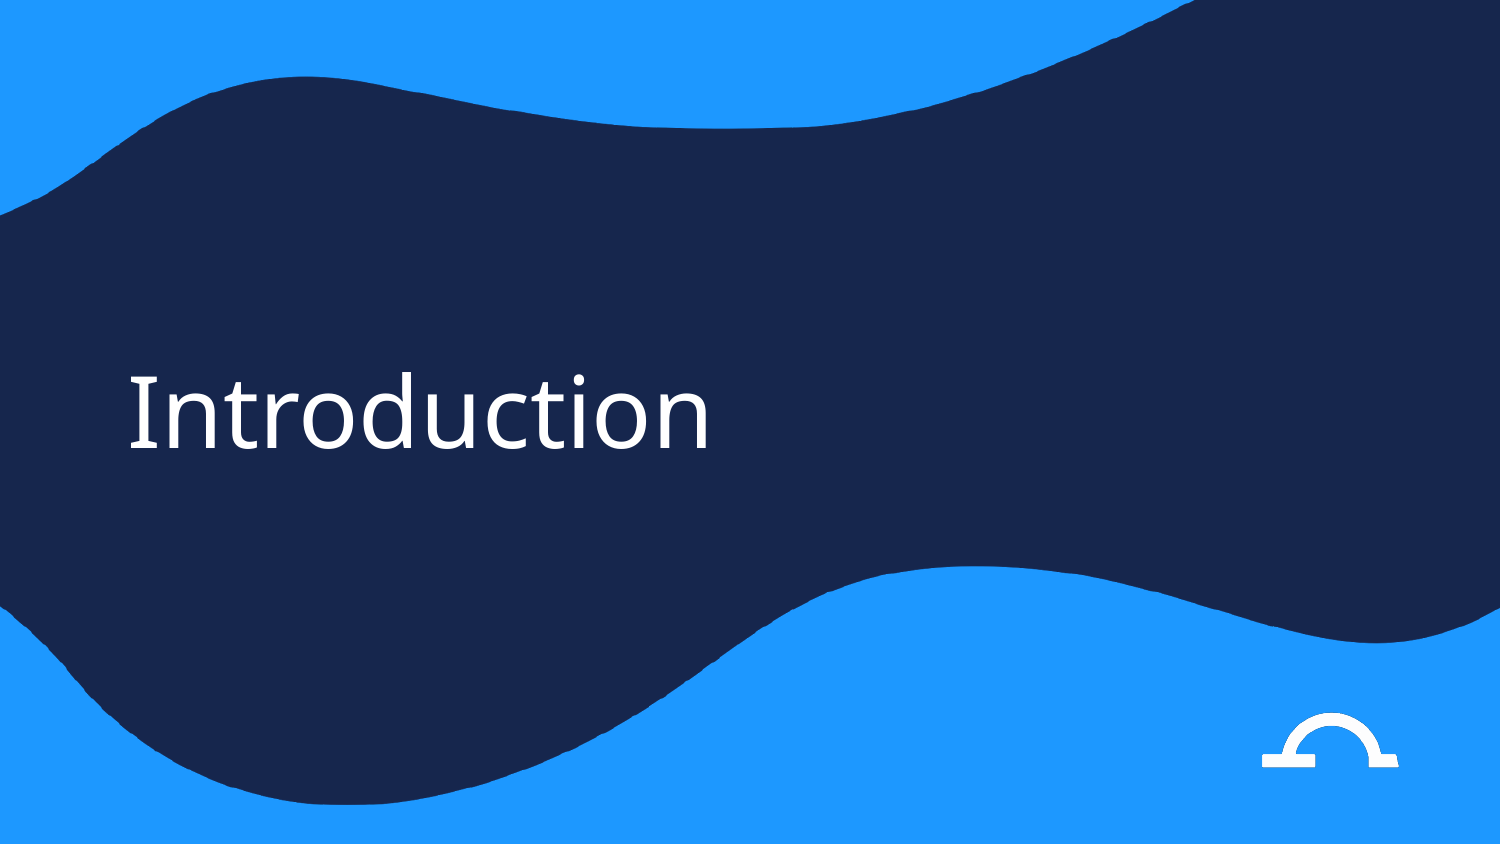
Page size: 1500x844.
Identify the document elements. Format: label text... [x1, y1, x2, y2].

picture [0, 0, 1500, 805]
title Introduction [112, 333, 1351, 471]
